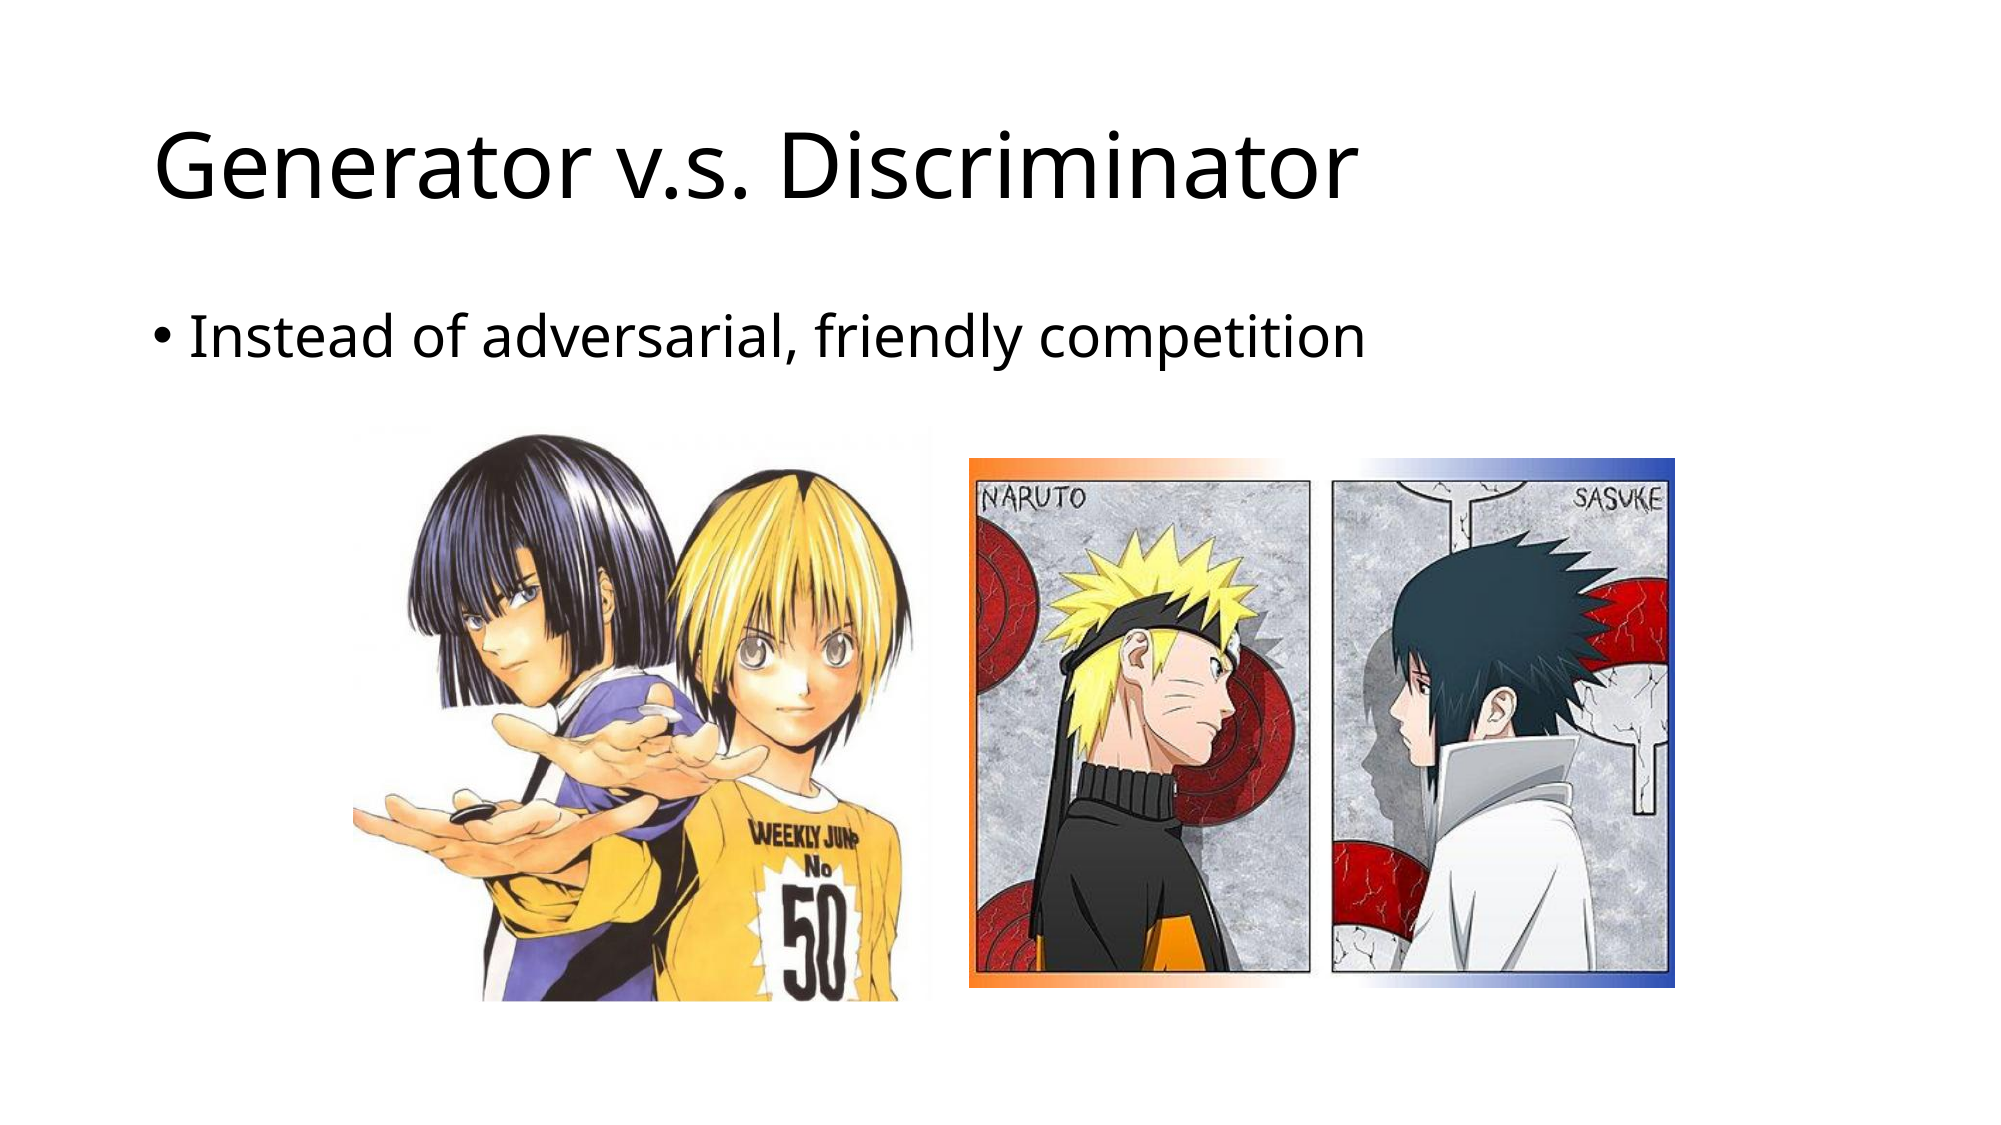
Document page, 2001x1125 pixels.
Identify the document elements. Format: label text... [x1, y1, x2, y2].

title Generator v.s. Discriminator [137, 59, 1863, 278]
list Instead of adversarial, friendly competition [137, 299, 1863, 1014]
picture [353, 426, 935, 1002]
picture [969, 458, 1675, 988]
